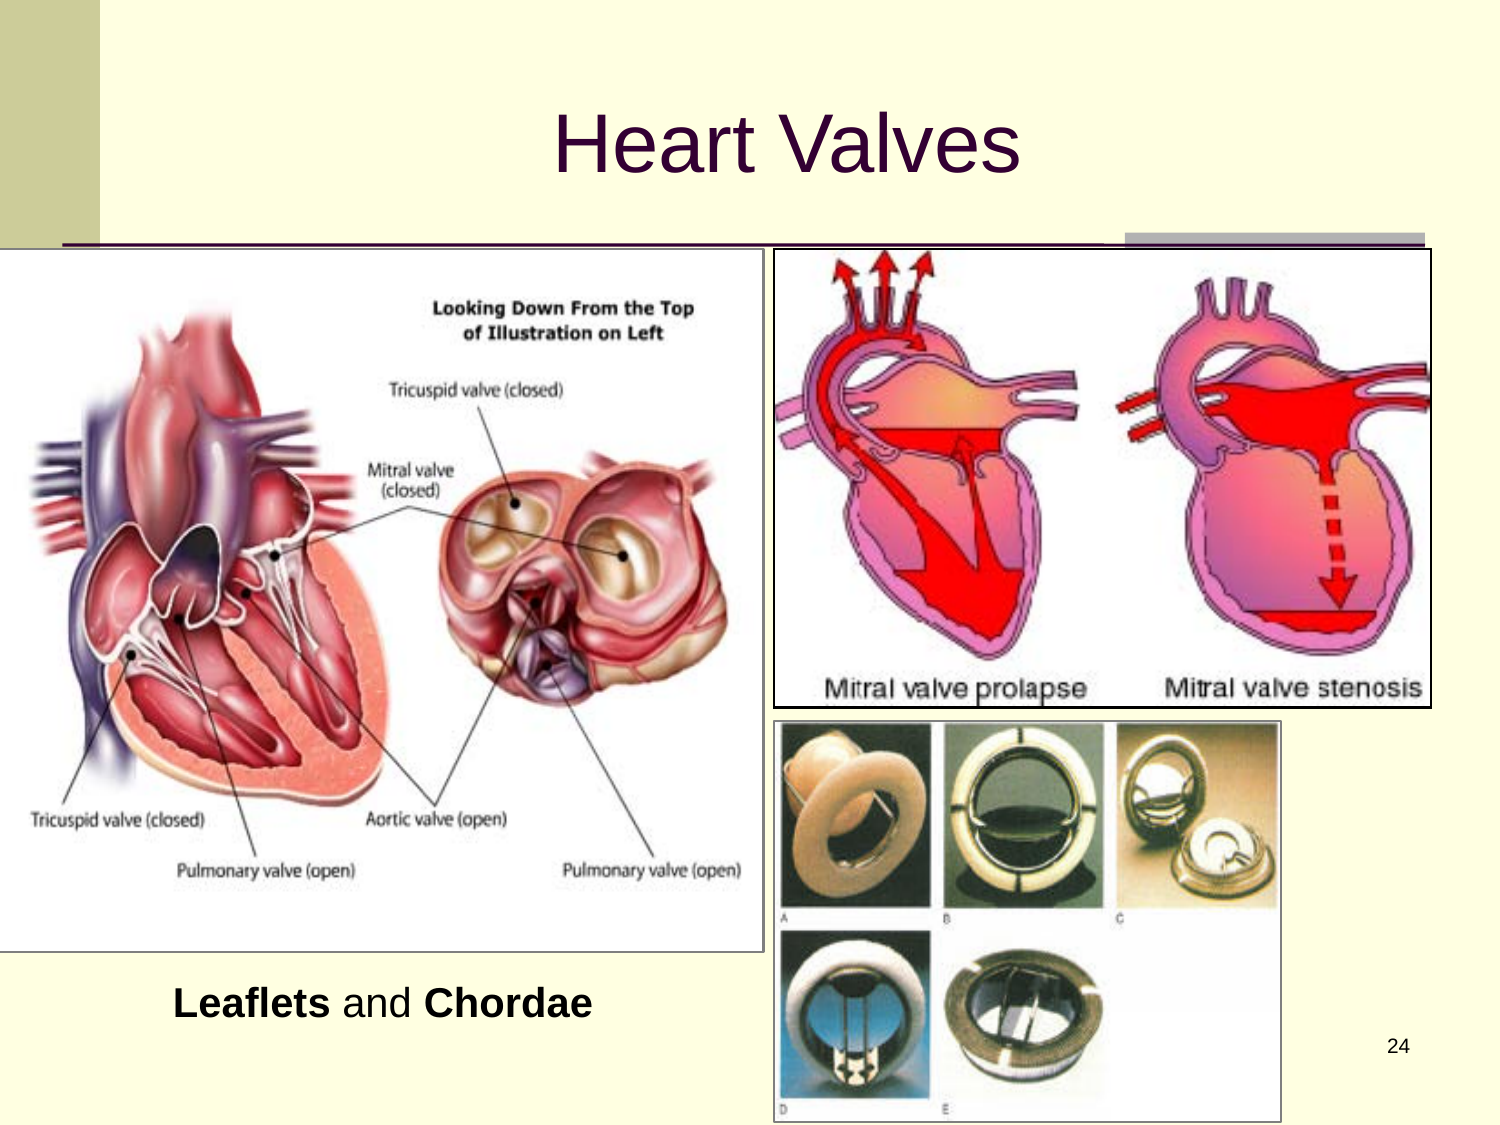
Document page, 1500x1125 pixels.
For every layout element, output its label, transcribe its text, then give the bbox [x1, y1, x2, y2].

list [774, 721, 1281, 1121]
text_box Leaflets and Chordae [158, 968, 650, 1034]
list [0, 249, 763, 952]
picture [774, 249, 1431, 707]
slide_number 24 [1284, 1024, 1426, 1101]
title Heart Valves [150, 45, 1425, 234]
